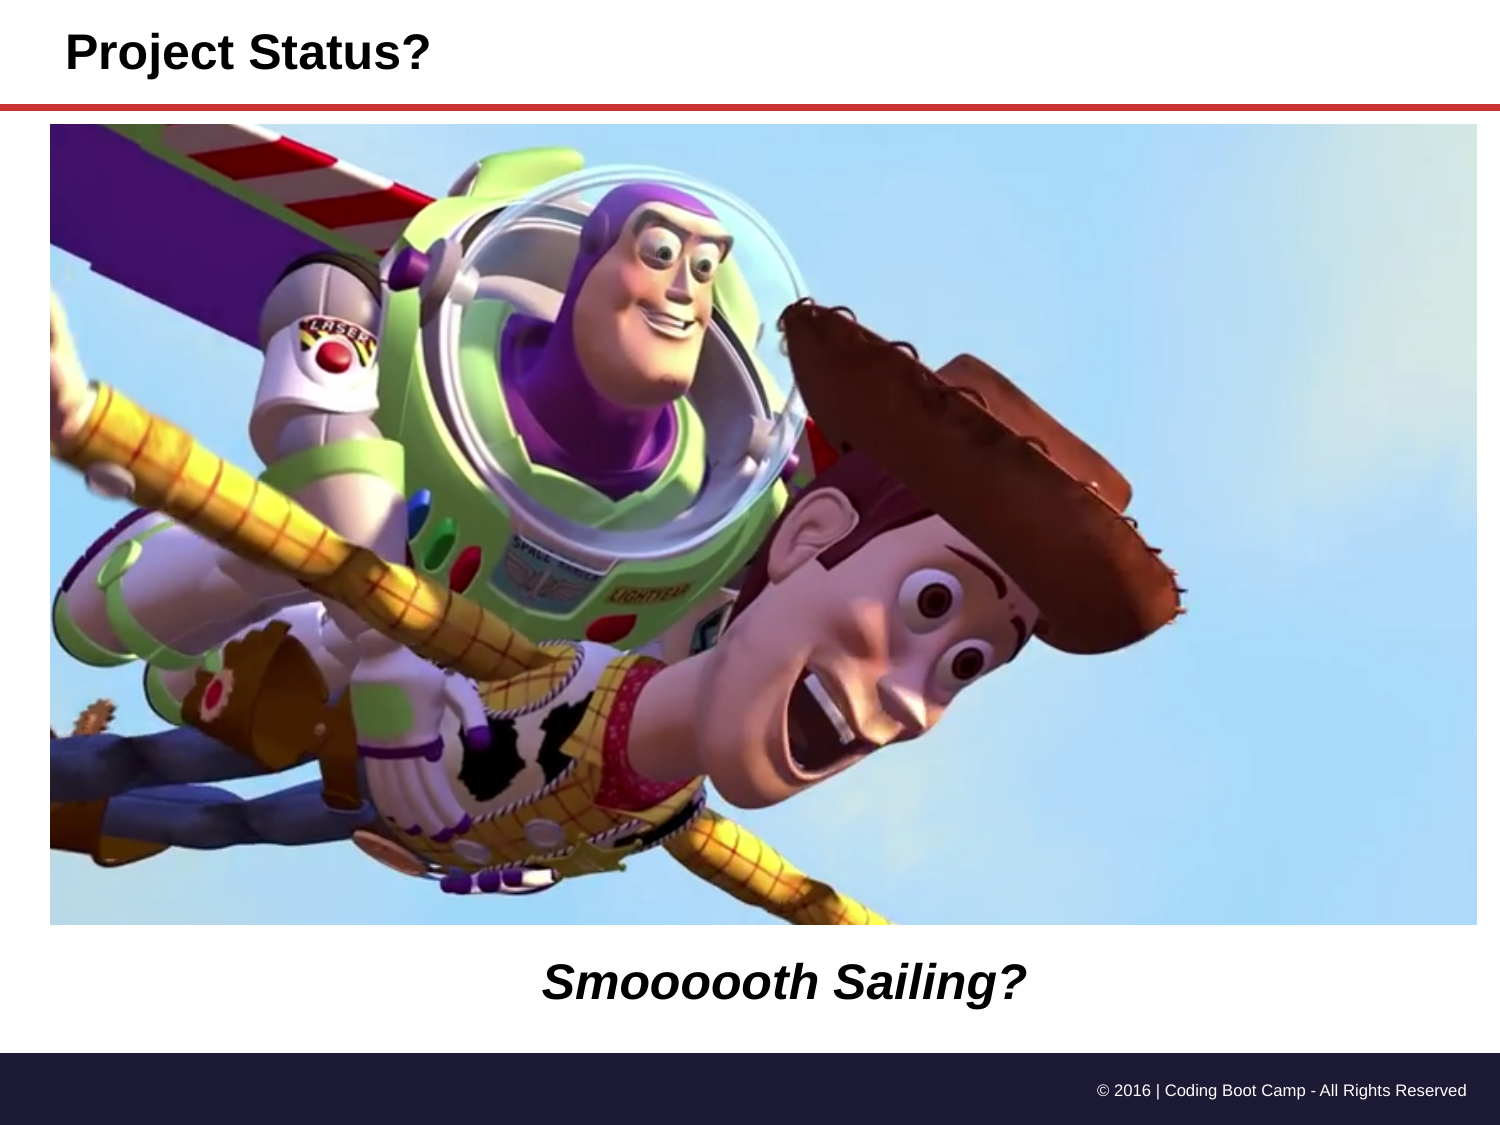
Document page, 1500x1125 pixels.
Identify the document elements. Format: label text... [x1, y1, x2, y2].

title Project Status? [50, 0, 1425, 108]
text_box Smoooooth Sailing? [527, 942, 1043, 1018]
picture [49, 124, 1477, 926]
